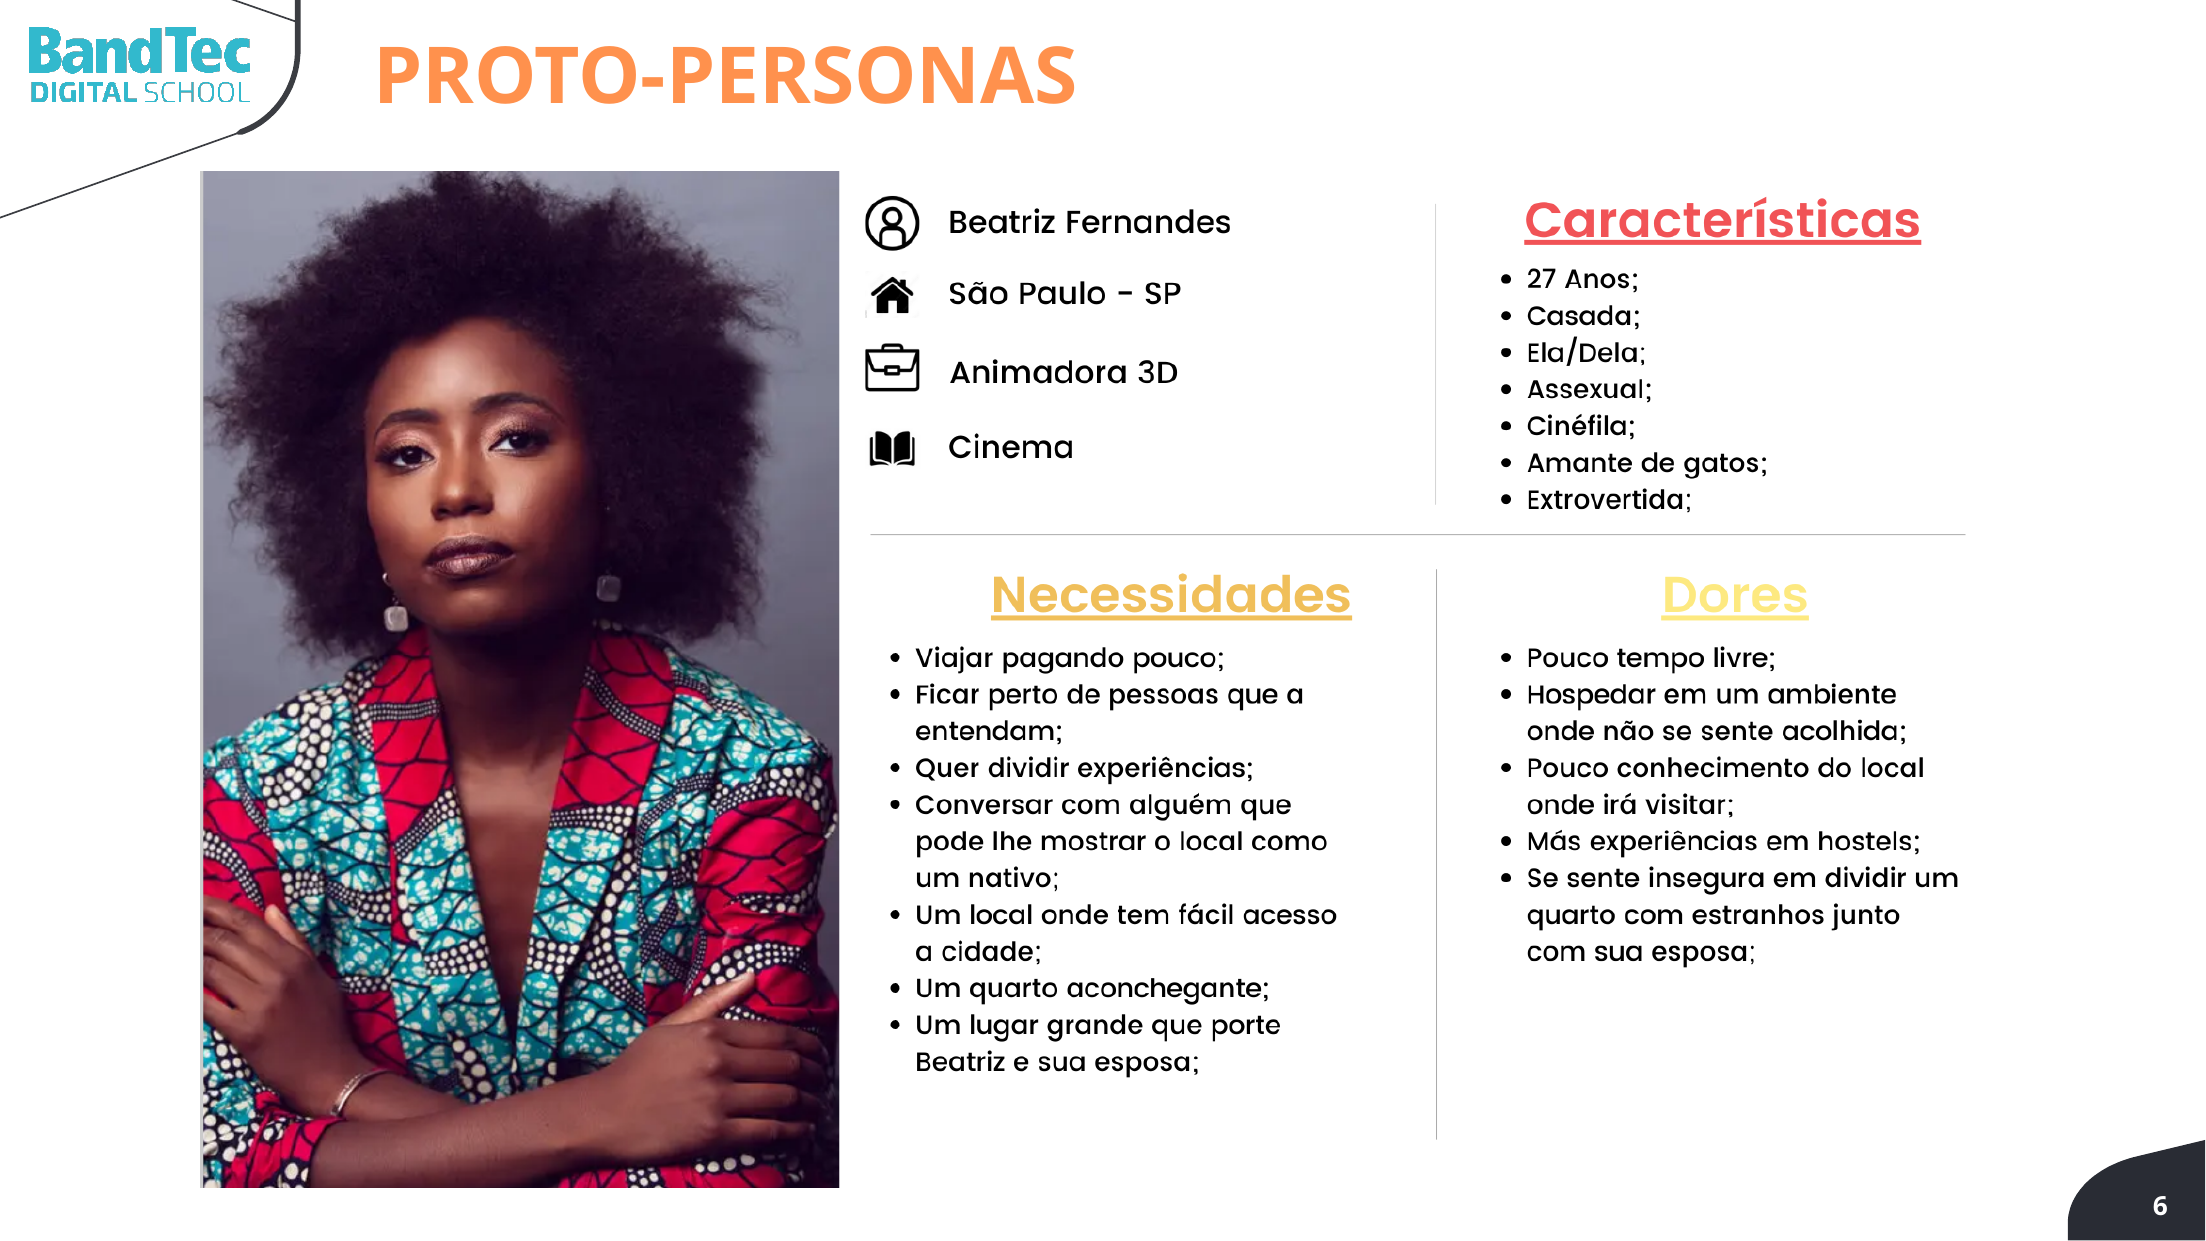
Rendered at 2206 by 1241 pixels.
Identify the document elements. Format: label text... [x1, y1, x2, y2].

list PROTO-PERSONAS [358, 17, 2128, 144]
picture [199, 171, 2006, 1188]
picture [29, 27, 250, 110]
slide_number 6 [2067, 1186, 2172, 1223]
